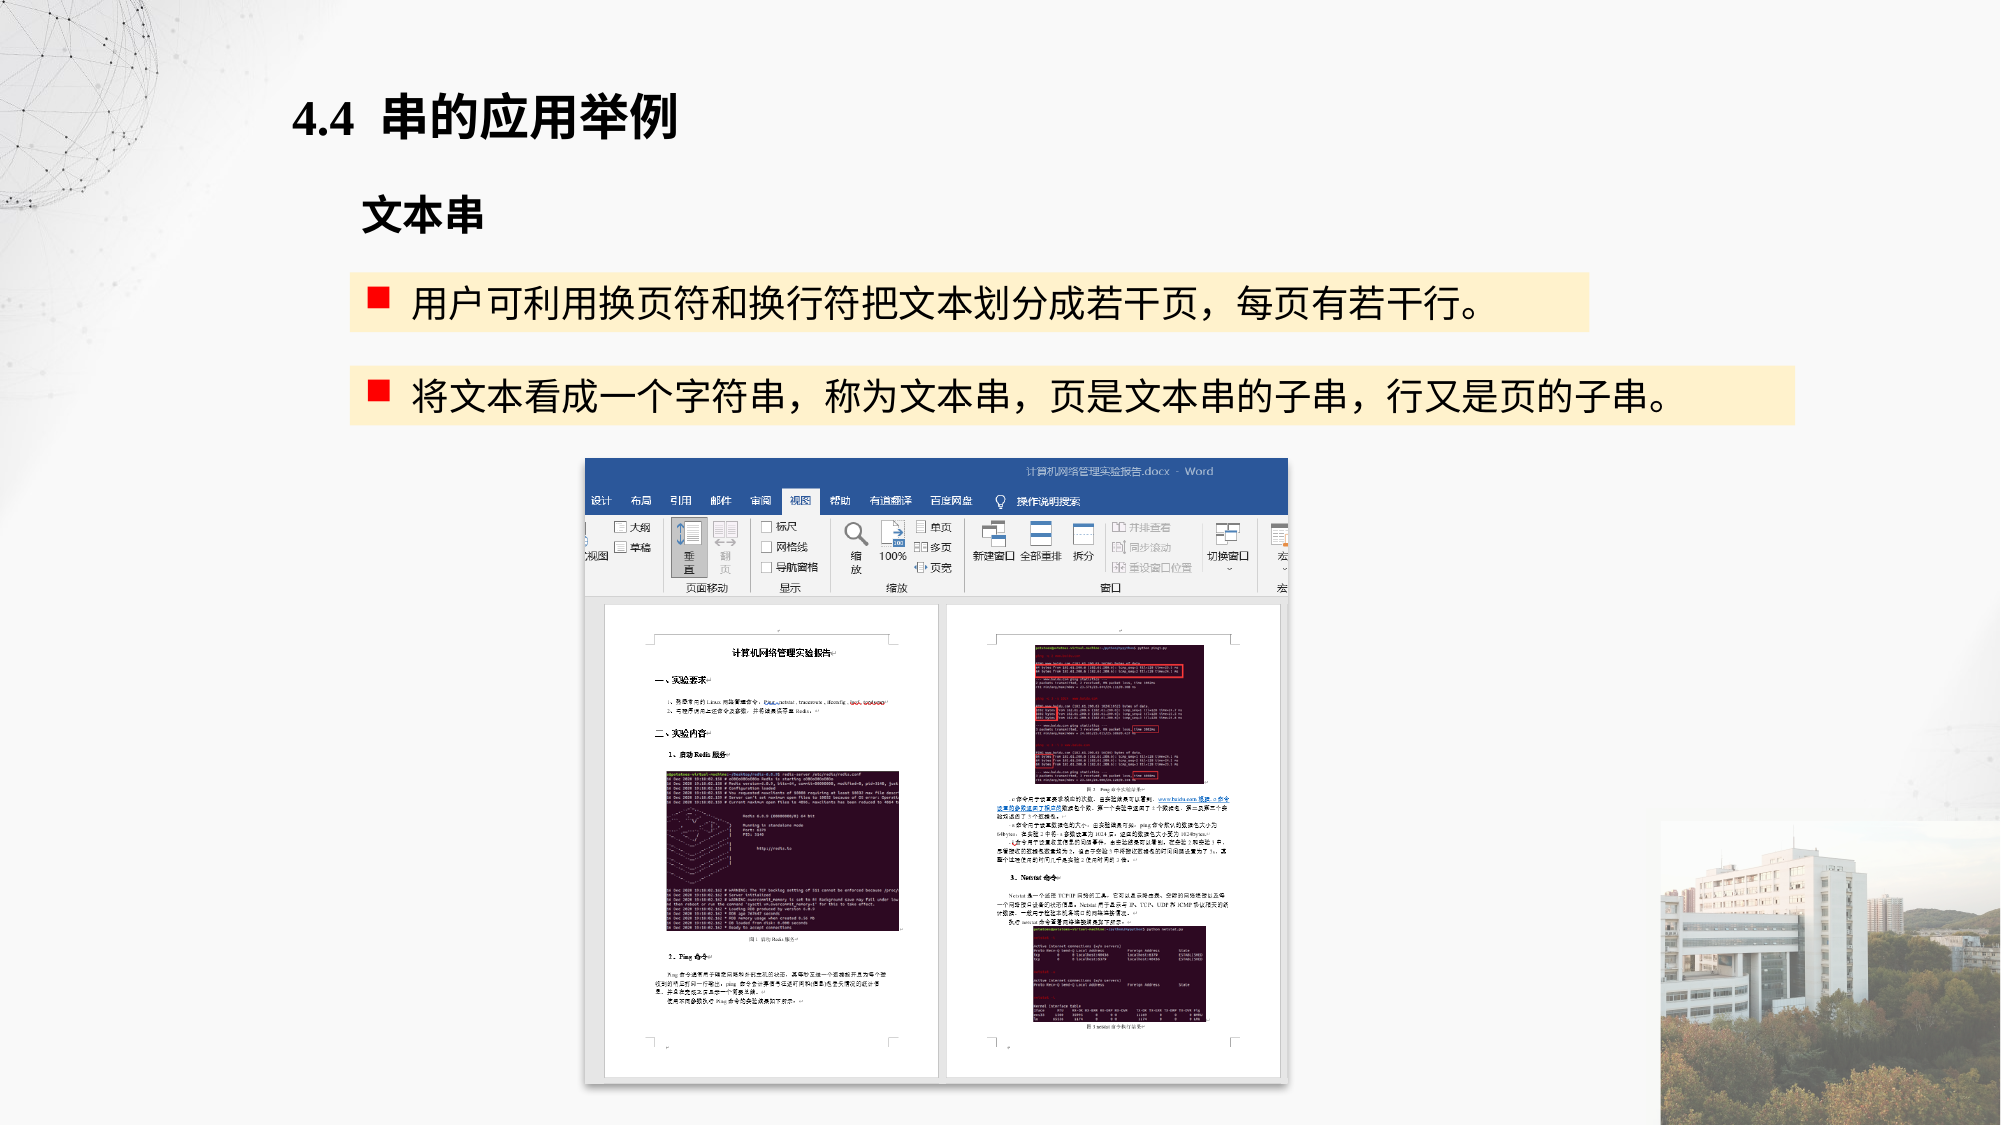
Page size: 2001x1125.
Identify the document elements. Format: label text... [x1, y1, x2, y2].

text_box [1646, 808, 2000, 1125]
text_box 文本串 [349, 167, 1040, 244]
text_box 将文本看成一个字符串，称为文本串，页是文本串的子串，行又是页的子串。 [349, 365, 1796, 426]
picture [0, 0, 2000, 1125]
text_box 用户可利用换页符和换行符把文本划分成若干页，每页有若干行。 [349, 272, 1590, 333]
text_box 4.4 串的应用举例 [277, 60, 1278, 153]
